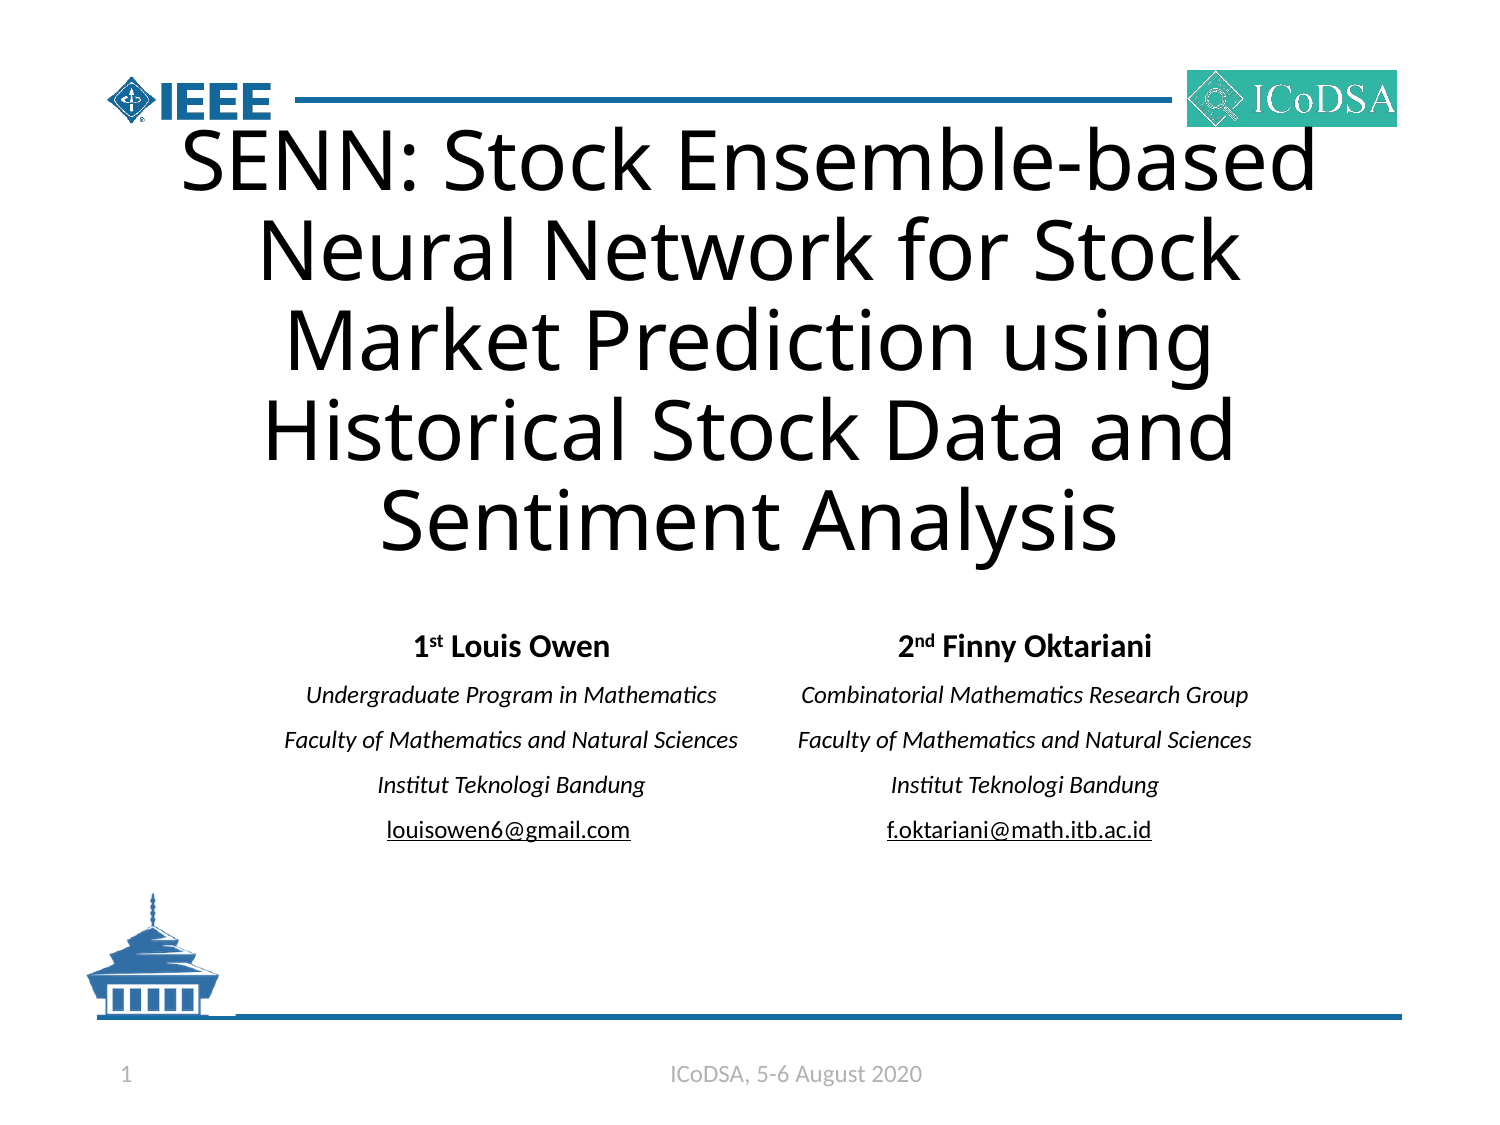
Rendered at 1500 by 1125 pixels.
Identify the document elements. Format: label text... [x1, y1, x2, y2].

picture [1187, 70, 1397, 127]
text_box 2nd Finny Oktariani Combinatorial Mathematics Research Group Faculty of Mathematics and Natural Sciences Institut Teknologi Bandung f.oktariani@math.itb.ac.id [783, 596, 1268, 851]
text_box 1st Louis Owen Undergraduate Program in Mathematics Faculty of Mathematics and Natural Sciences Institut Teknologi Bandung louisowen6@gmail.com [269, 596, 754, 851]
footer ICoDSA, 5-6 August 2020 [496, 1042, 1097, 1103]
title SENN: Stock Ensemble-based Neural Network for Stock Market Prediction using Historical Stock Data and Sentiment Analysis [112, 184, 1388, 576]
slide_number 1 [104, 1042, 443, 1103]
picture [97, 75, 281, 124]
